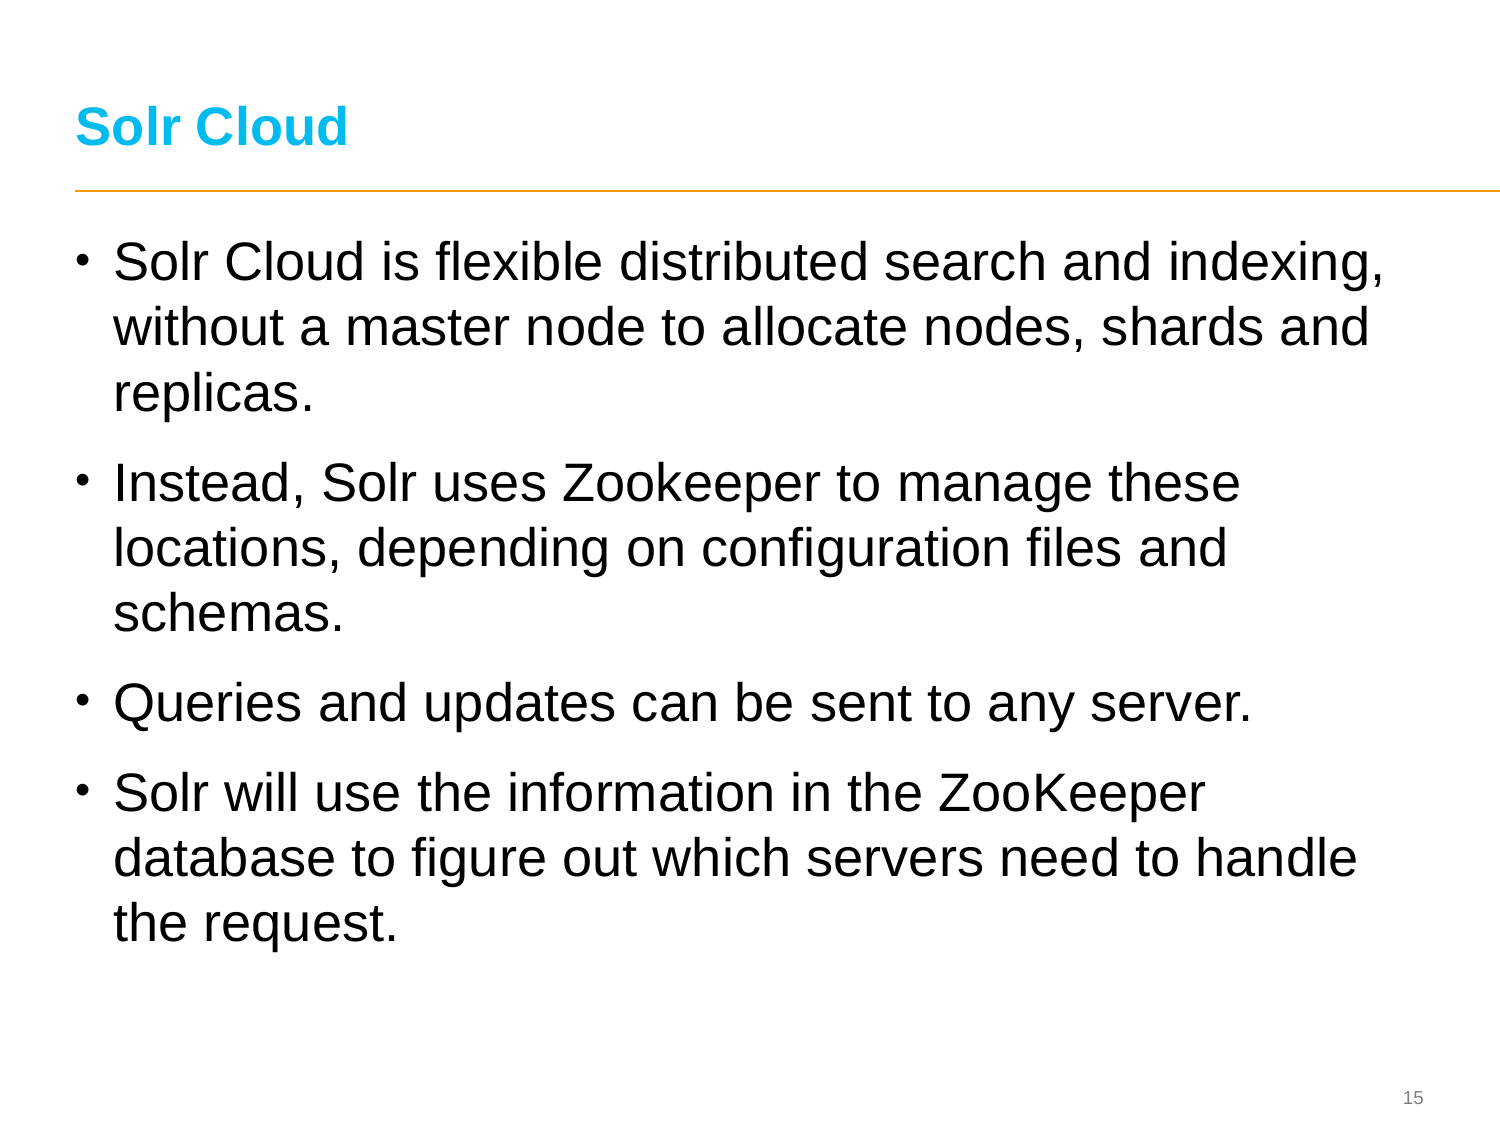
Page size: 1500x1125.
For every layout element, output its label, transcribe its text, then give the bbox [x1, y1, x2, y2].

title Solr Cloud [75, 27, 1422, 157]
list Solr Cloud is flexible distributed search and indexing, without a master node to allocate nodes, shards and replicas. Instead, Solr uses Zookeeper to manage these locations, depending on configuration files and schemas. Queries and updates can be sent to any server. Solr will use the information in the ZooKeeper database to figure out which servers need to handle the request. [75, 226, 1425, 1018]
